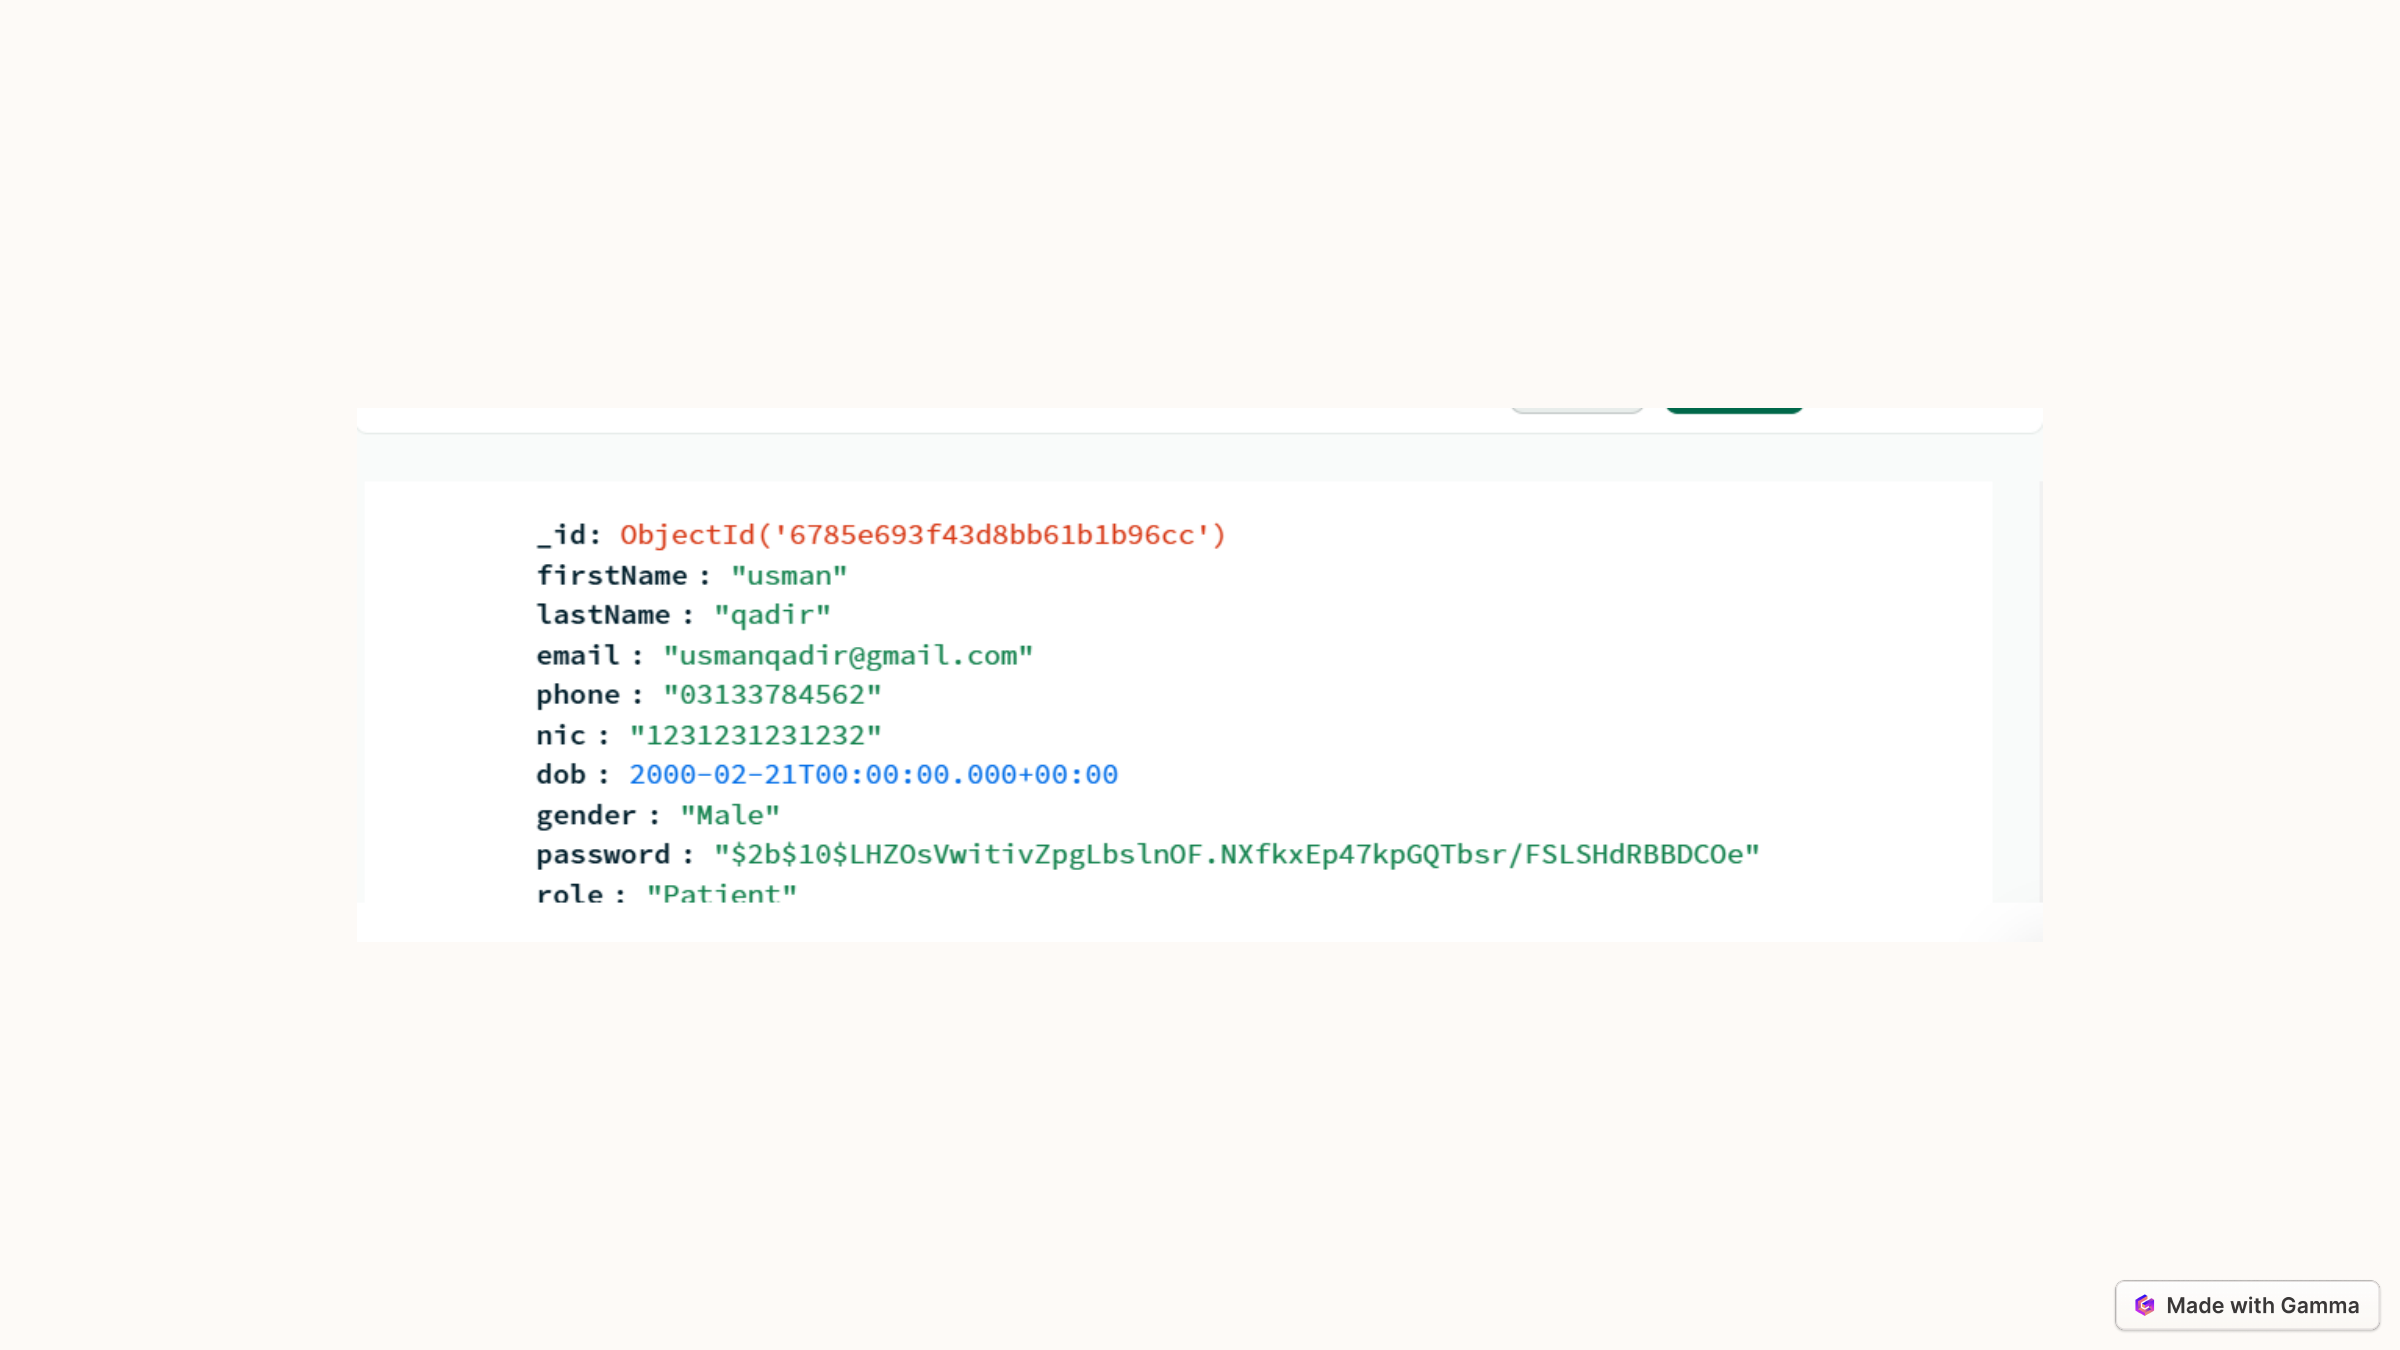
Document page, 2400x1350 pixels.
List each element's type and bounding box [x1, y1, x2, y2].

picture [2106, 1271, 2389, 1339]
picture [357, 408, 2043, 942]
